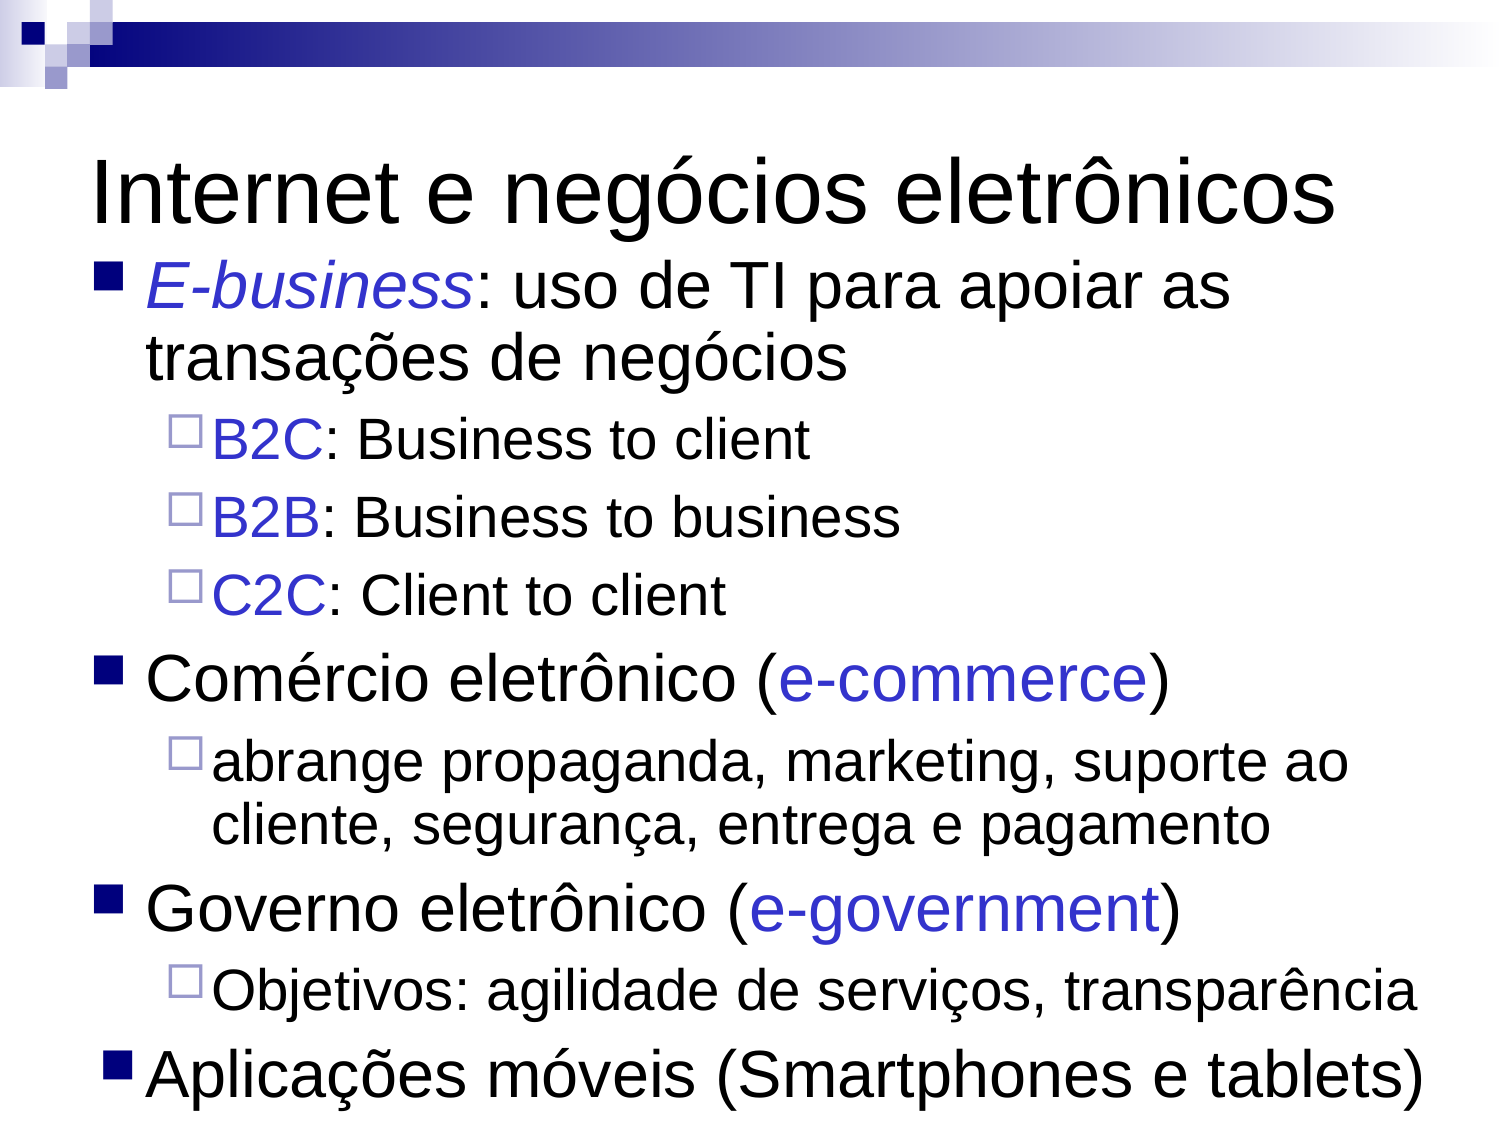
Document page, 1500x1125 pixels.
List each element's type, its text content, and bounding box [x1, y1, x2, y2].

title Internet e negócios eletrônicos [74, 74, 1425, 243]
list E-business: uso de TI para apoiar as transações de negócios B2C: Business to client B2B: Business to business C2C: Client to client Comércio eletrônico (e-commerce)‏ abrange propaganda, marketing, suporte ao cliente, segurança, entrega e pagamento Governo eletrônico (e-government)‏ Objetivos: agilidade de serviços, transparência Aplicações móveis (Smartphones e tablets) [74, 243, 1460, 1031]
